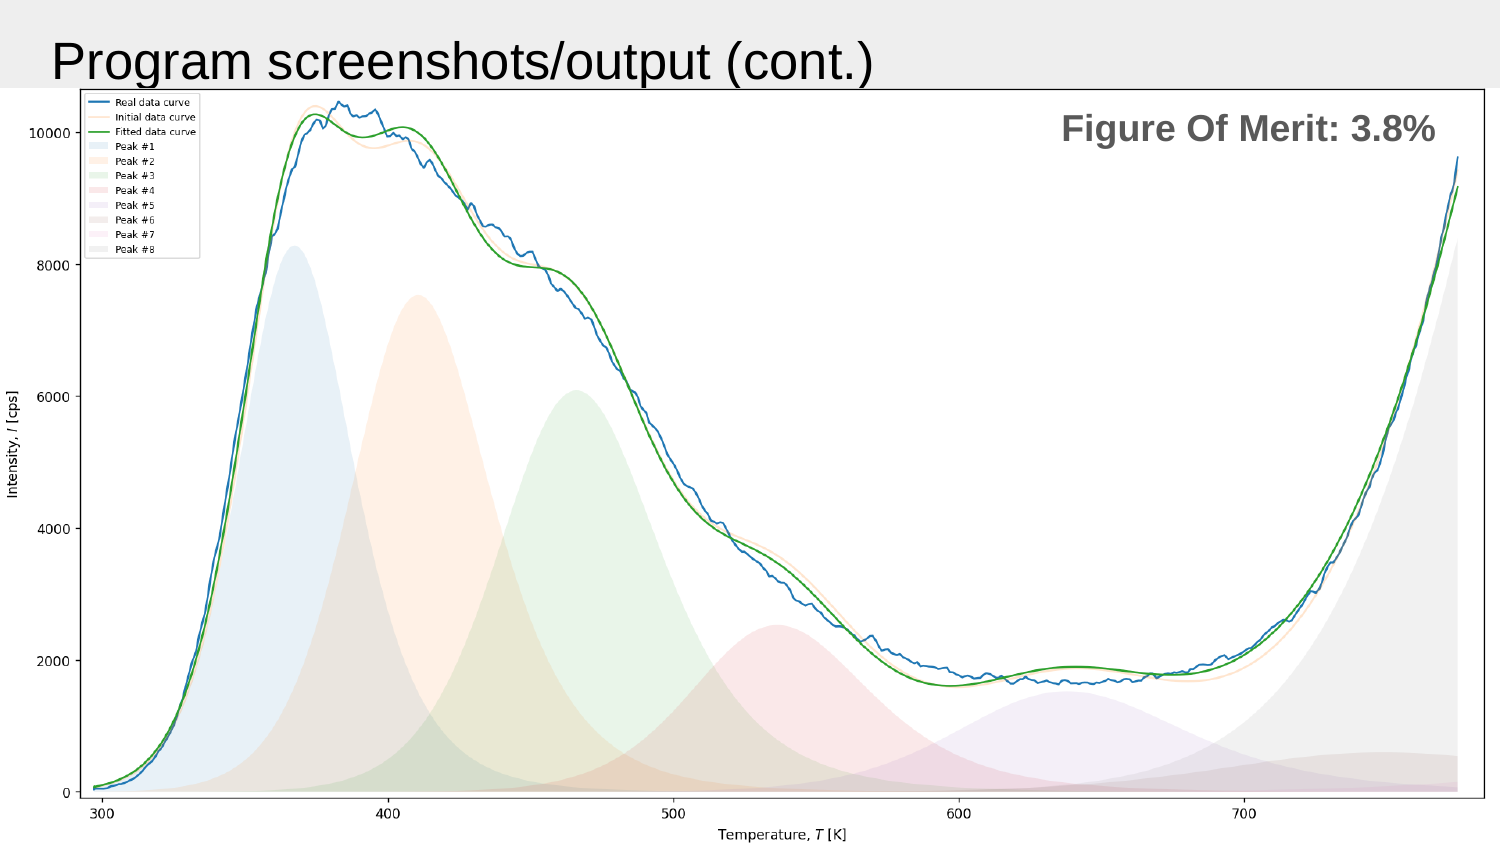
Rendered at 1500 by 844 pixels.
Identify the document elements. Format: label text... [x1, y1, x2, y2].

picture [0, 88, 1500, 844]
title Program screenshots/output (cont.) [36, 11, 1435, 86]
